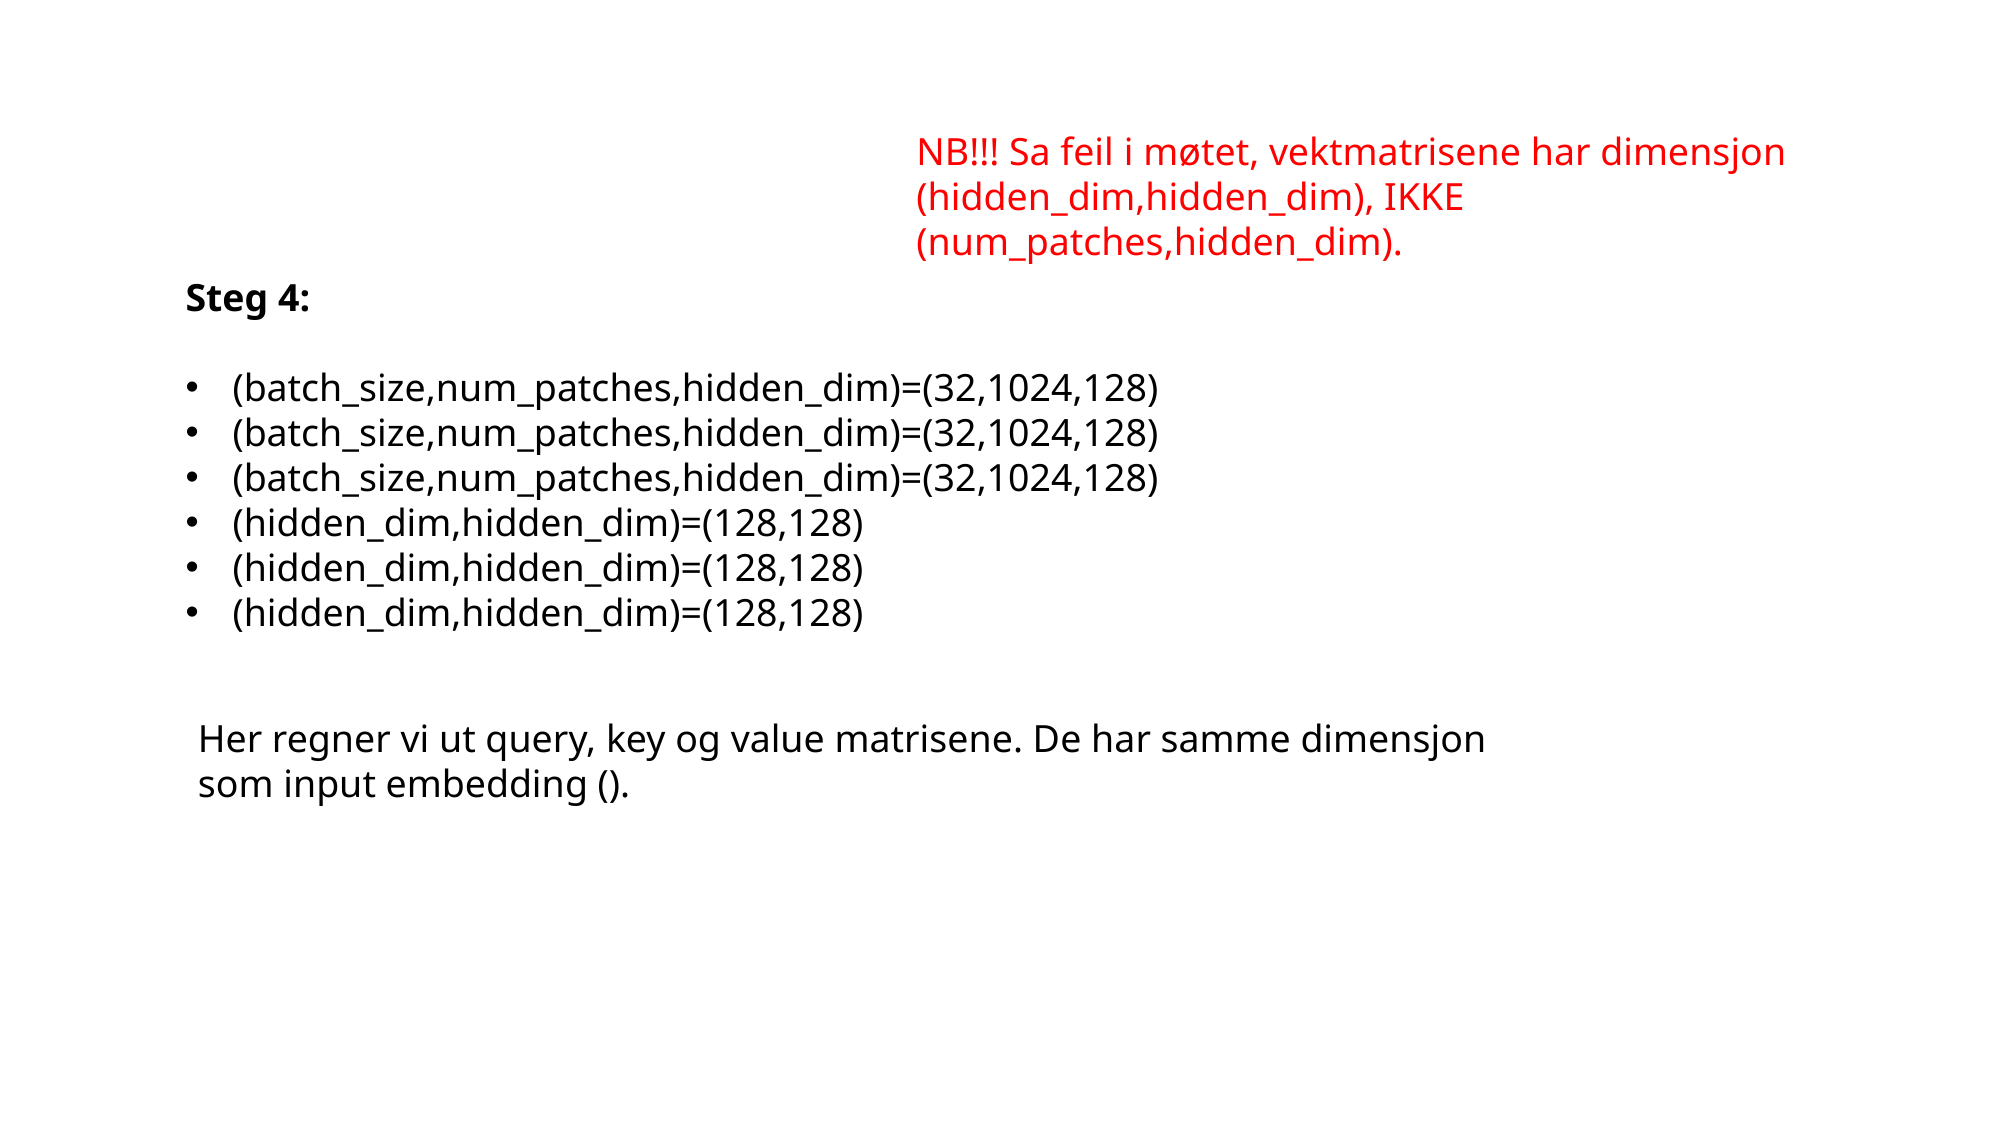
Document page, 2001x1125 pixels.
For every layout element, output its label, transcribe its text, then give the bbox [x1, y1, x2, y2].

text_box NB!!! Sa feil i møtet, vektmatrisene har dimensjon (hidden_dim,hidden_dim), IKKE (num_patches,hidden_dim). [901, 120, 1916, 271]
